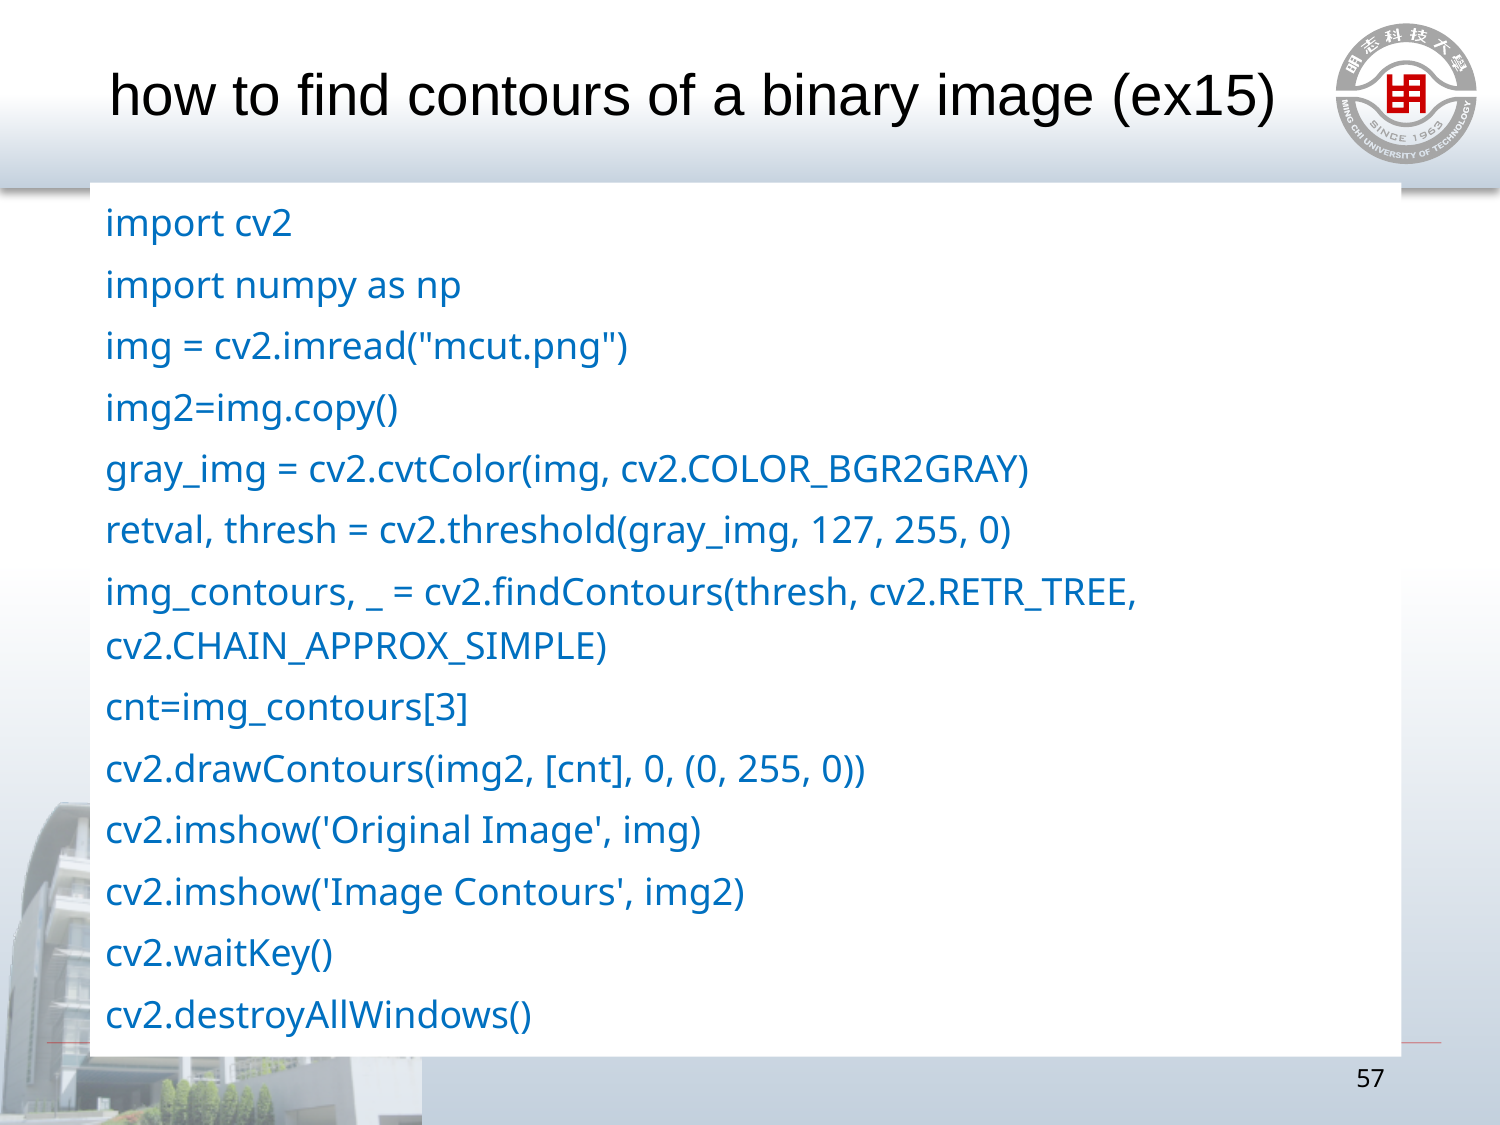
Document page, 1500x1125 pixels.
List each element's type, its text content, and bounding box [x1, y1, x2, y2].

list import cv2 import numpy as np img = cv2.imread("mcut.png") img2=img.copy() gray_img = cv2.cvtColor(img, cv2.COLOR_BGR2GRAY) retval, thresh = cv2.threshold(gray_img, 127, 255, 0) img_contours, _ = cv2.findContours(thresh, cv2.RETR_TREE, cv2.CHAIN_APPROX_SIMPLE) cnt=img_contours[3] cv2.drawContours(img2, [cnt], 0, (0, 255, 0)) cv2.imshow('Original Image', img) cv2.imshow('Image Contours', img2) cv2.waitKey() cv2.destroyAllWindows() [89, 182, 1402, 1057]
picture [0, 802, 422, 1125]
title how to find contours of a binary image (ex15) [93, 23, 1325, 162]
slide_number 57 [1277, 1057, 1401, 1103]
